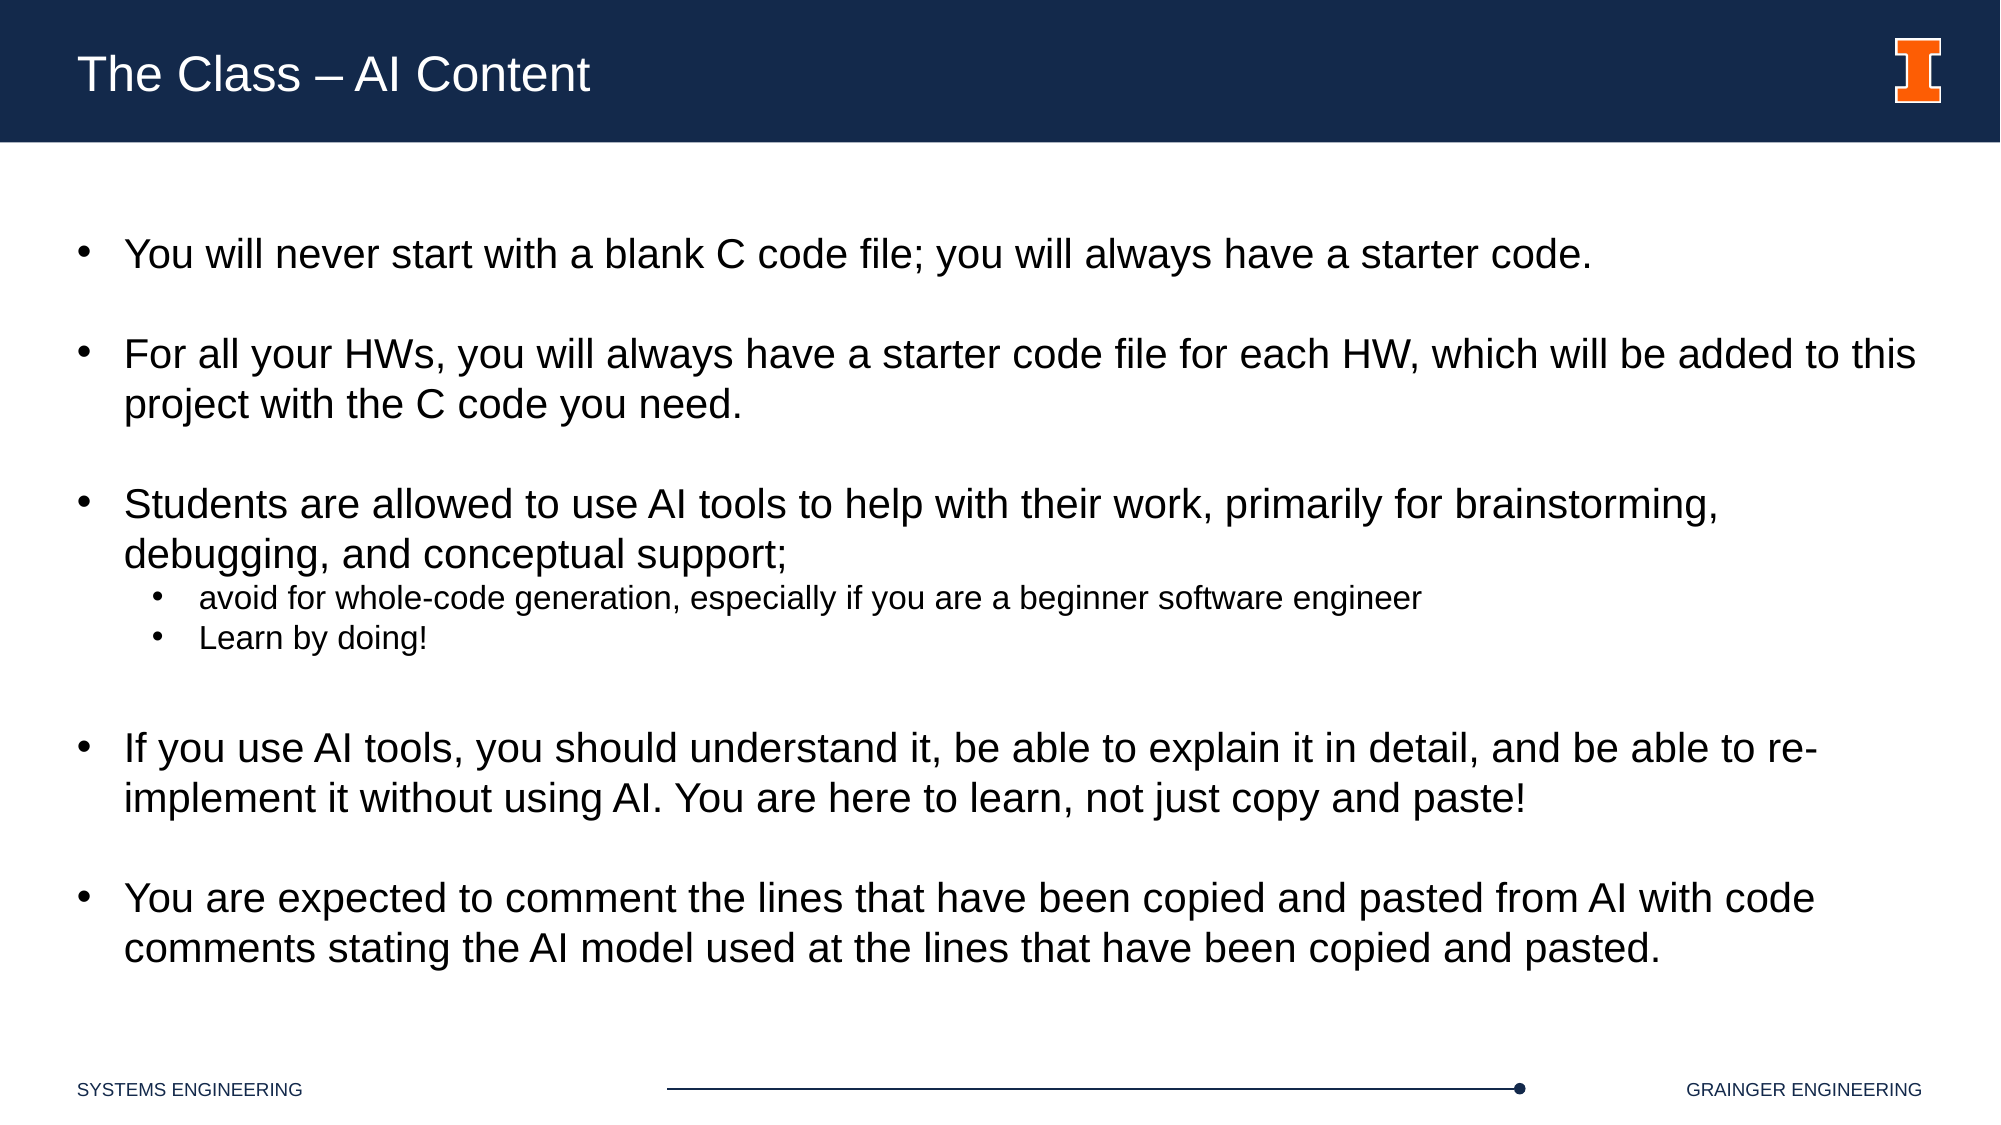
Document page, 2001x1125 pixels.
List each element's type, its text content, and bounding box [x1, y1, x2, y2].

list You will never start with a blank C code file; you will always have a starter code. For all your HWs, you will always have a starter code file for each HW, which will be added to this project with the C code you need. Students are allowed to use AI tools to help with their work, primarily for brainstorming, debugging, and conceptual support; avoid for whole-code generation, especially if you are a beginner software engineer Learn by doing! If you use AI tools, you should understand it, be able to explain it in detail, and be able to re-implement it without using AI. You are here to learn, not just copy and paste! You are expected to comment the lines that have been copied and pasted from AI with code comments stating the AI model used at the lines that have been copied and pasted. [61, 218, 1938, 1010]
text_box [666, 1082, 1526, 1095]
text_box The Class – AI Content [61, 33, 1852, 109]
text_box GRAINGER ENGINEERING [1531, 1070, 1938, 1108]
text_box SYSTEMS ENGINEERING [61, 1070, 1373, 1108]
picture [1895, 38, 1941, 103]
text_box [0, 0, 2000, 143]
